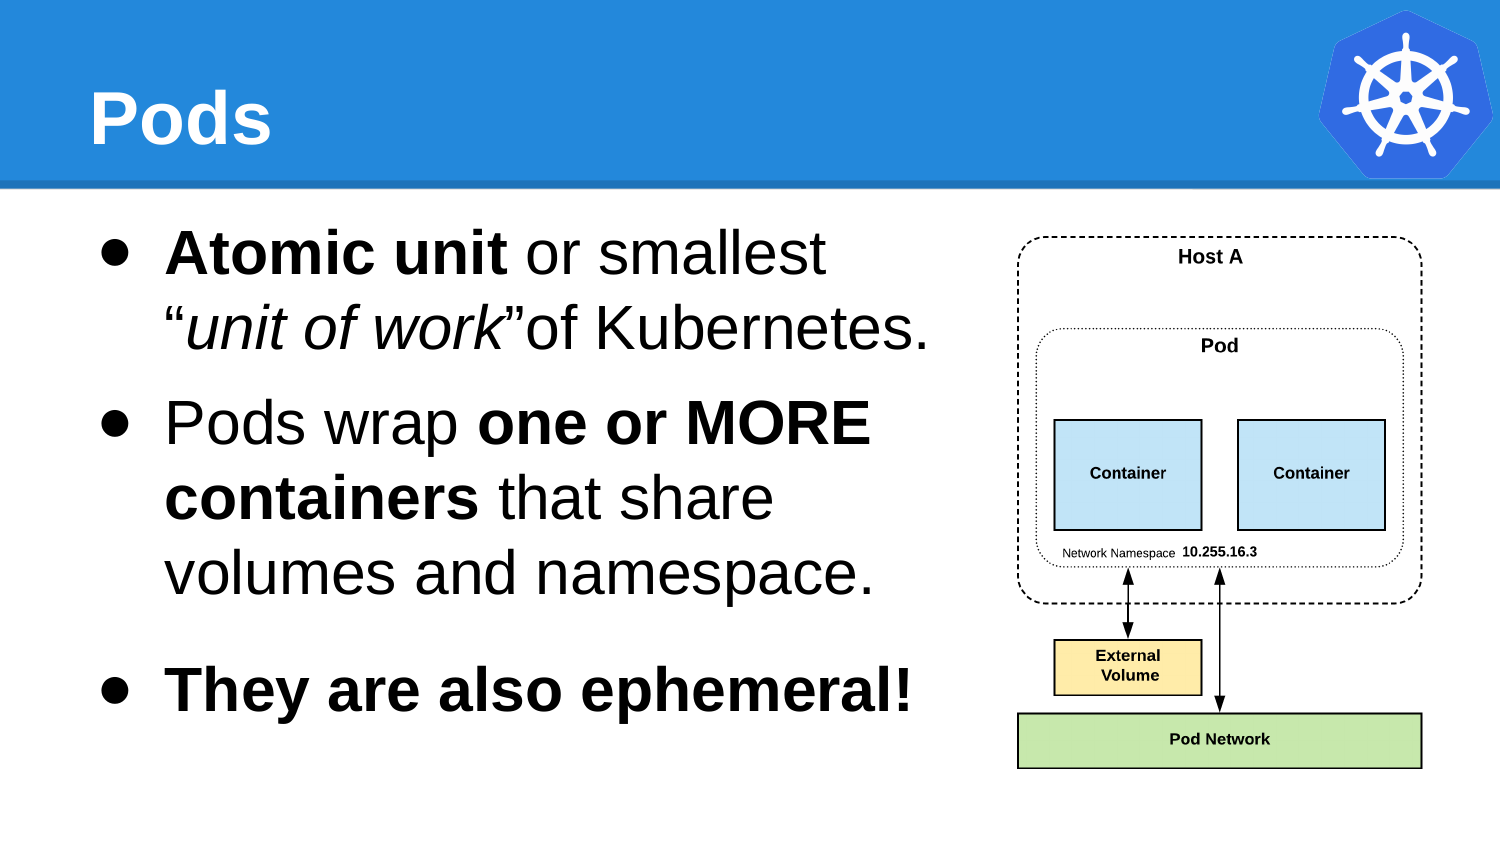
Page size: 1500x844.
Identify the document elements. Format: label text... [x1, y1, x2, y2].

text_box Pods [75, 33, 1425, 175]
picture [1318, 7, 1494, 182]
picture [980, 199, 1458, 805]
text_box Atomic unit or smallest “unit of work”of Kubernetes. Pods wrap one or MORE containers that share volumes and namespace. They are also ephemeral! [75, 196, 962, 808]
